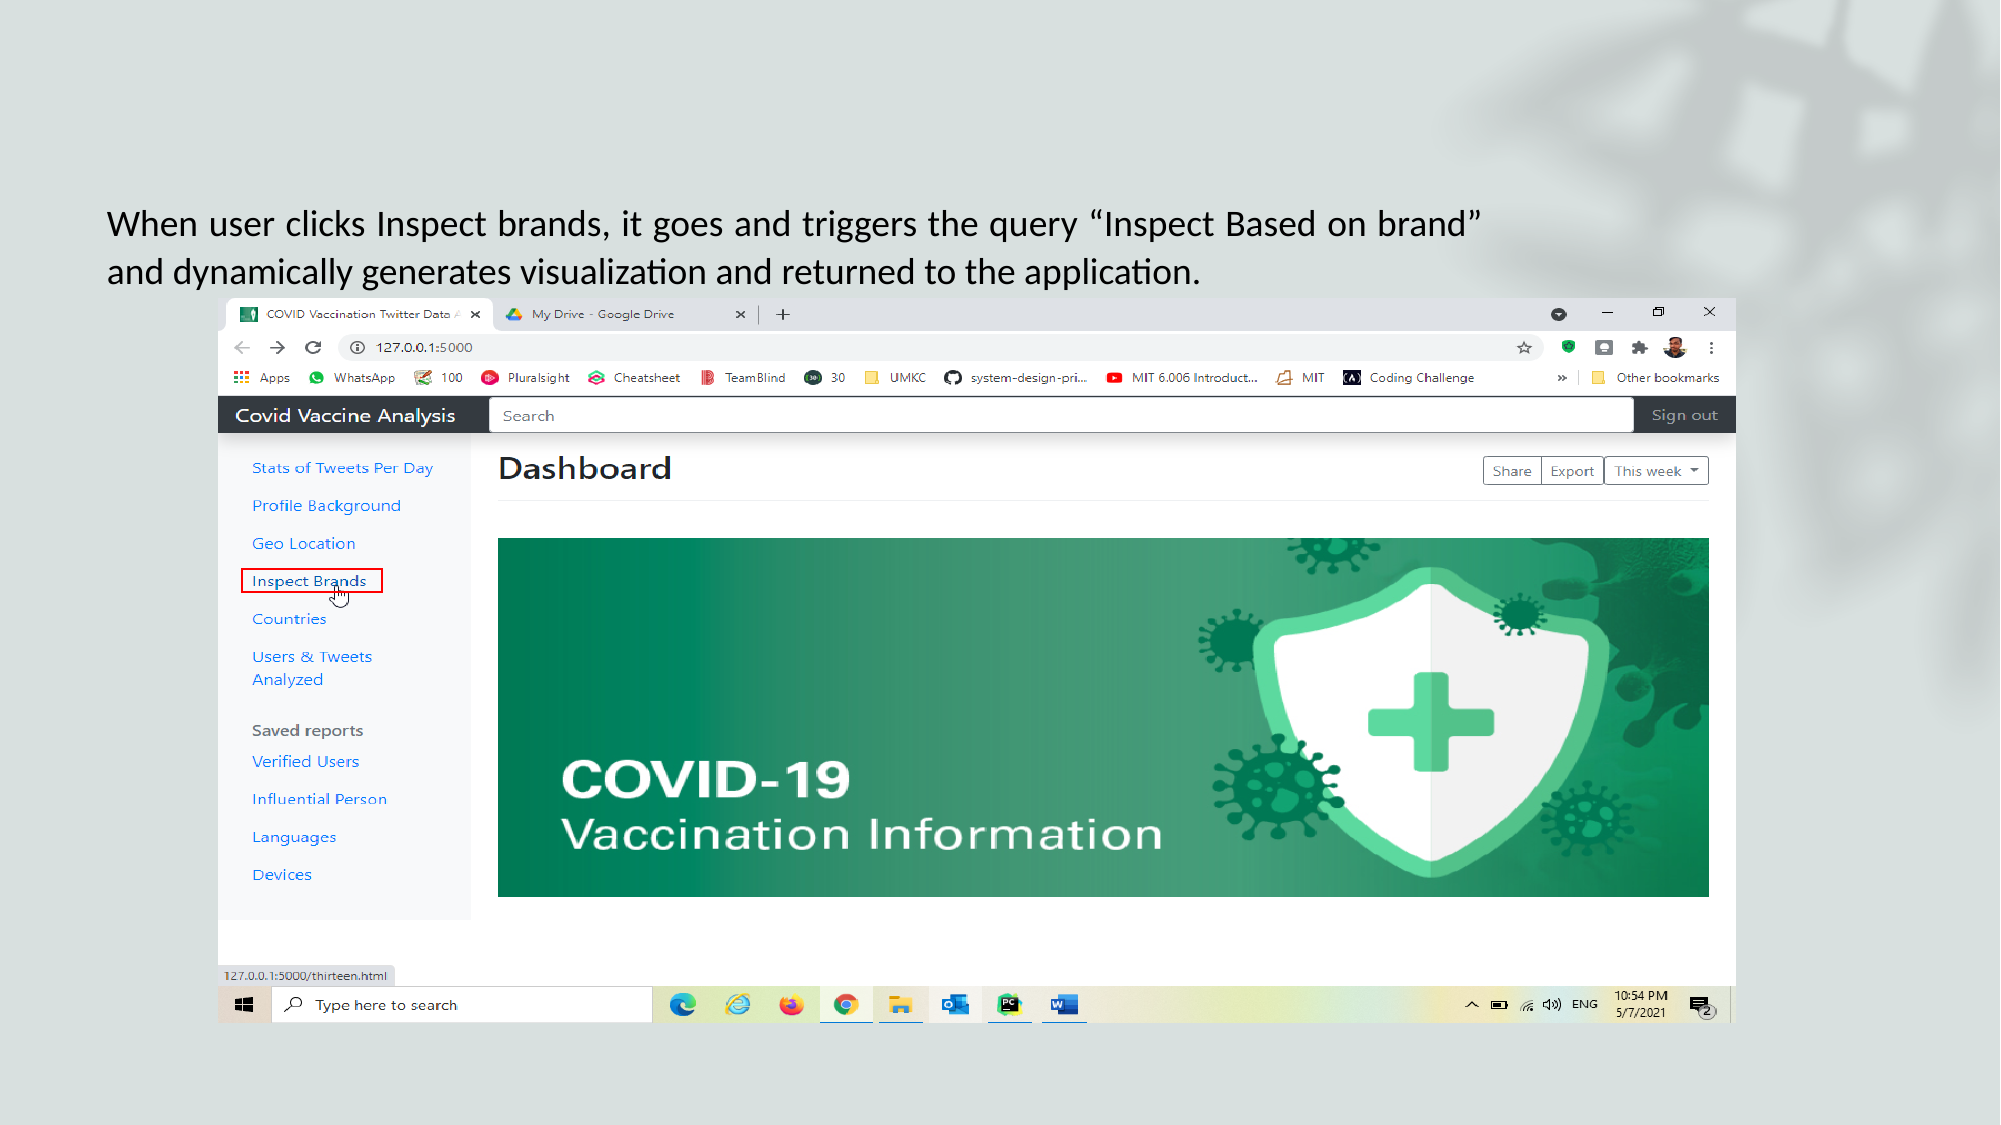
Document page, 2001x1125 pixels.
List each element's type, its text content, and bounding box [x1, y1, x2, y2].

text_box When user clicks Inspect brands, it goes and triggers the query “Inspect Based on brand” and dynamically generates visualization and returned to the application. [92, 188, 1500, 300]
picture [218, 298, 1736, 1023]
